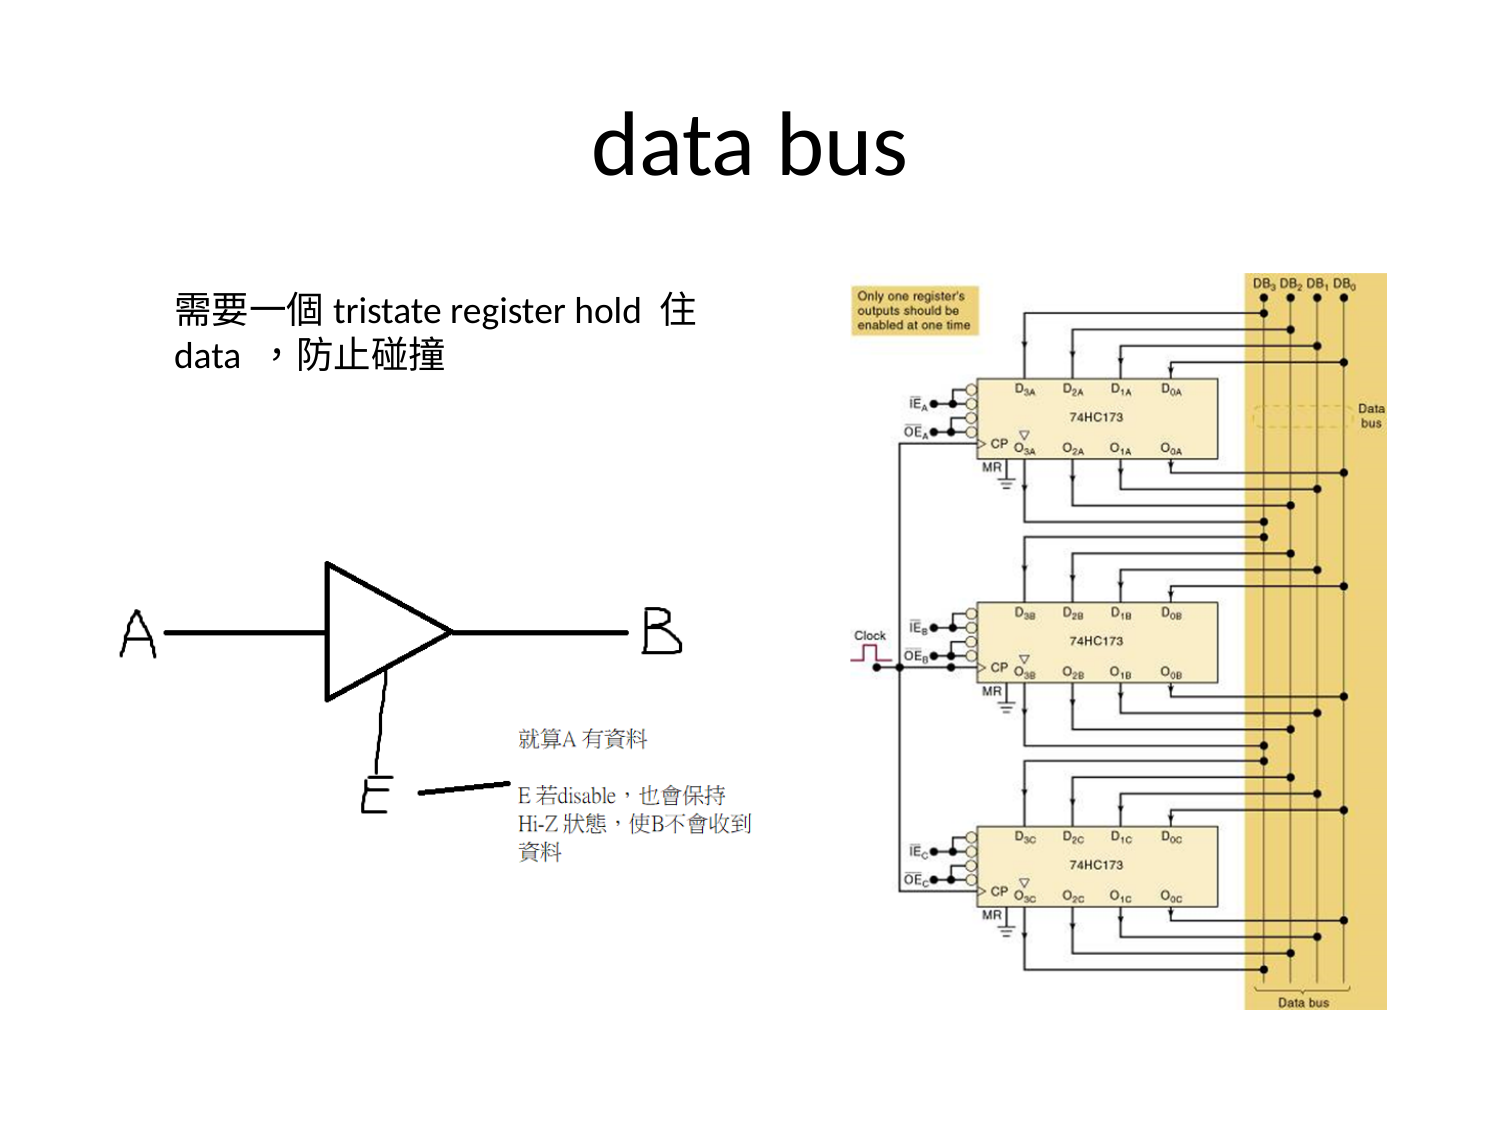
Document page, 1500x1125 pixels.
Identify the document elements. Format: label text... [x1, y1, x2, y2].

text_box 需要一個tristate register hold 住 data ，防止碰撞 [159, 278, 739, 519]
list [832, 266, 1387, 1010]
picture [104, 538, 794, 892]
title data bus [75, 45, 1425, 233]
